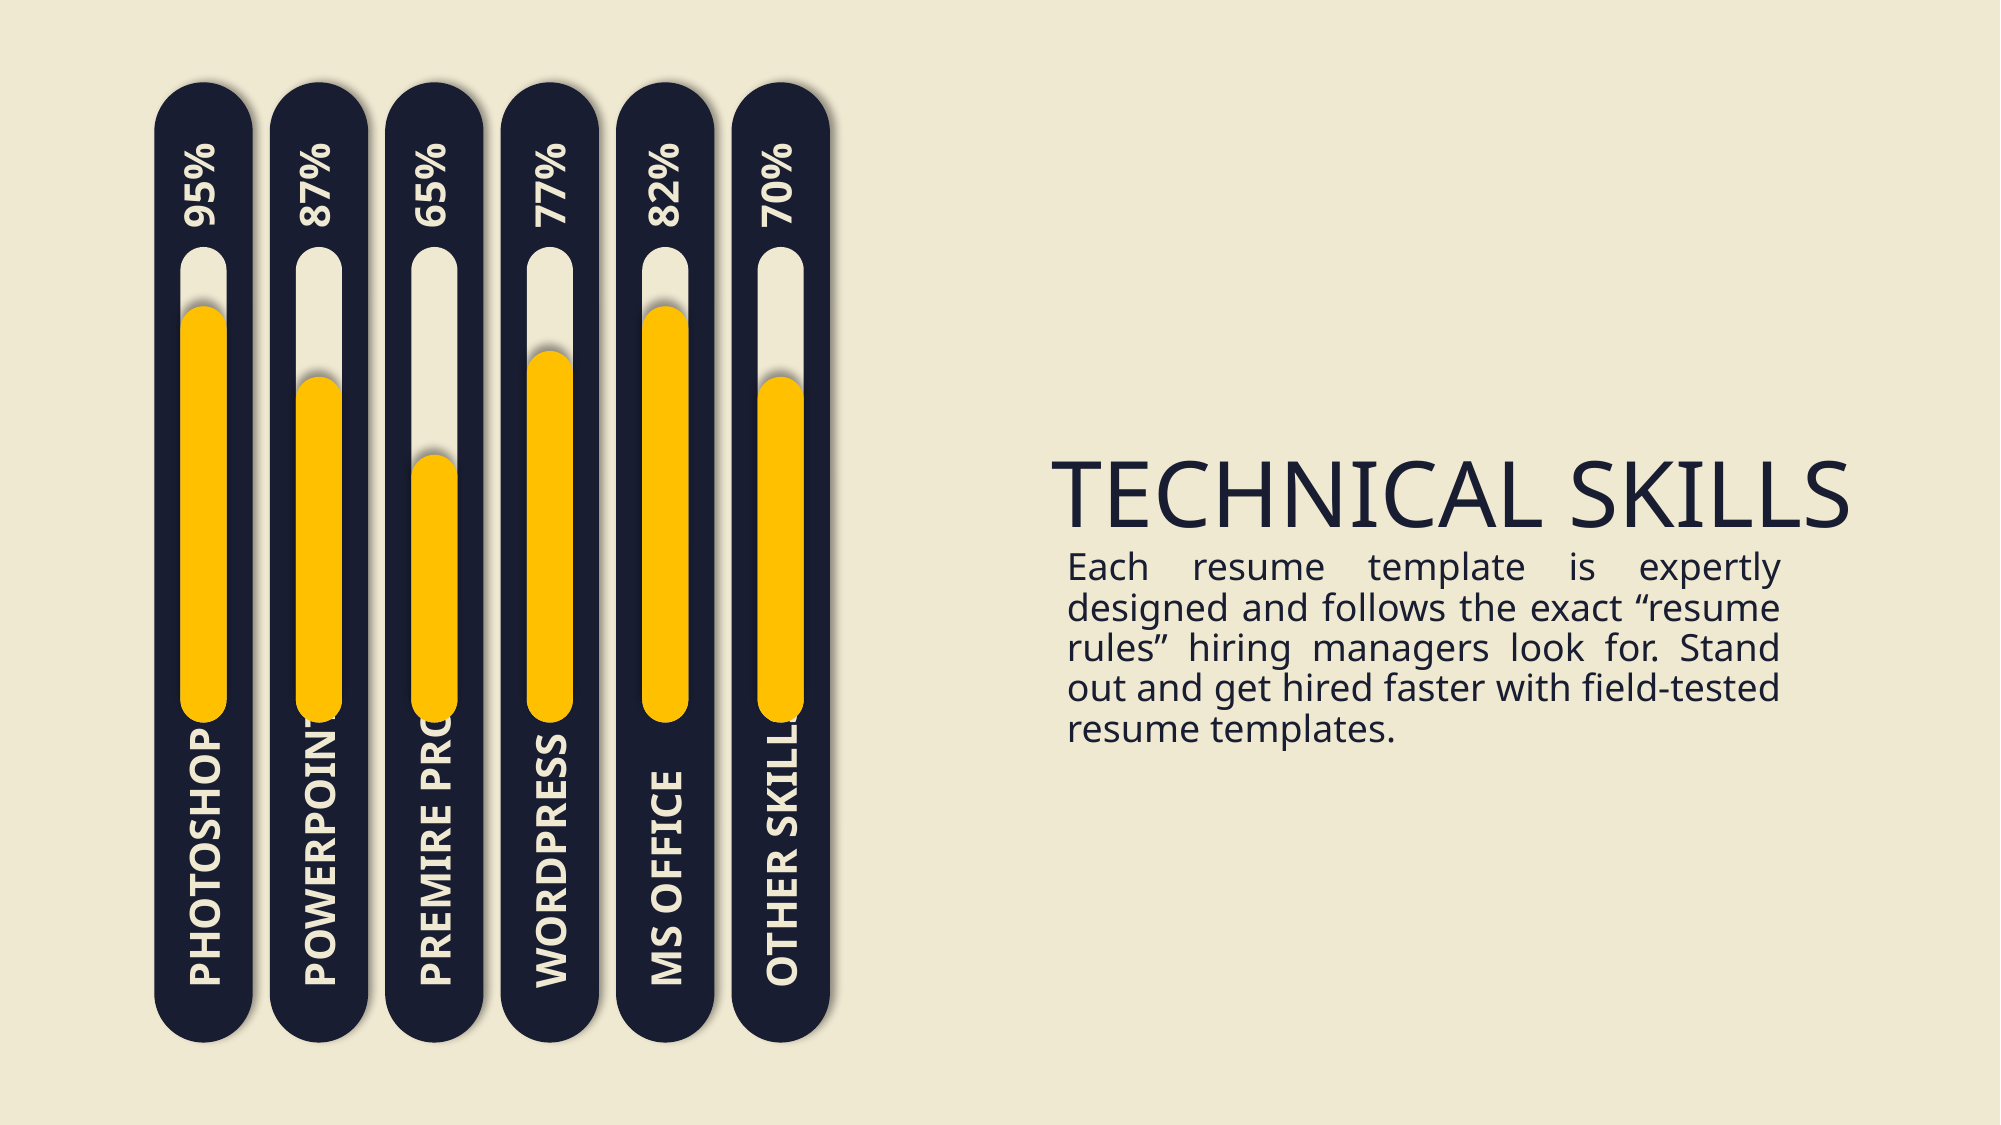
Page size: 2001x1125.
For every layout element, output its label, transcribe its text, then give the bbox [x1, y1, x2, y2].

text_box Each resume template is expertly designed and follows the exact “resume rules” hiring managers look for. Stand out and get hired faster with field-tested resume templates. [1051, 540, 1797, 758]
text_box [269, 82, 369, 1043]
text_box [500, 82, 599, 1043]
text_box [154, 82, 253, 1043]
text_box TECHNICAL SKILLS [1051, 454, 1862, 541]
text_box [385, 82, 484, 1043]
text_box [616, 82, 715, 1043]
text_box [731, 82, 830, 1043]
